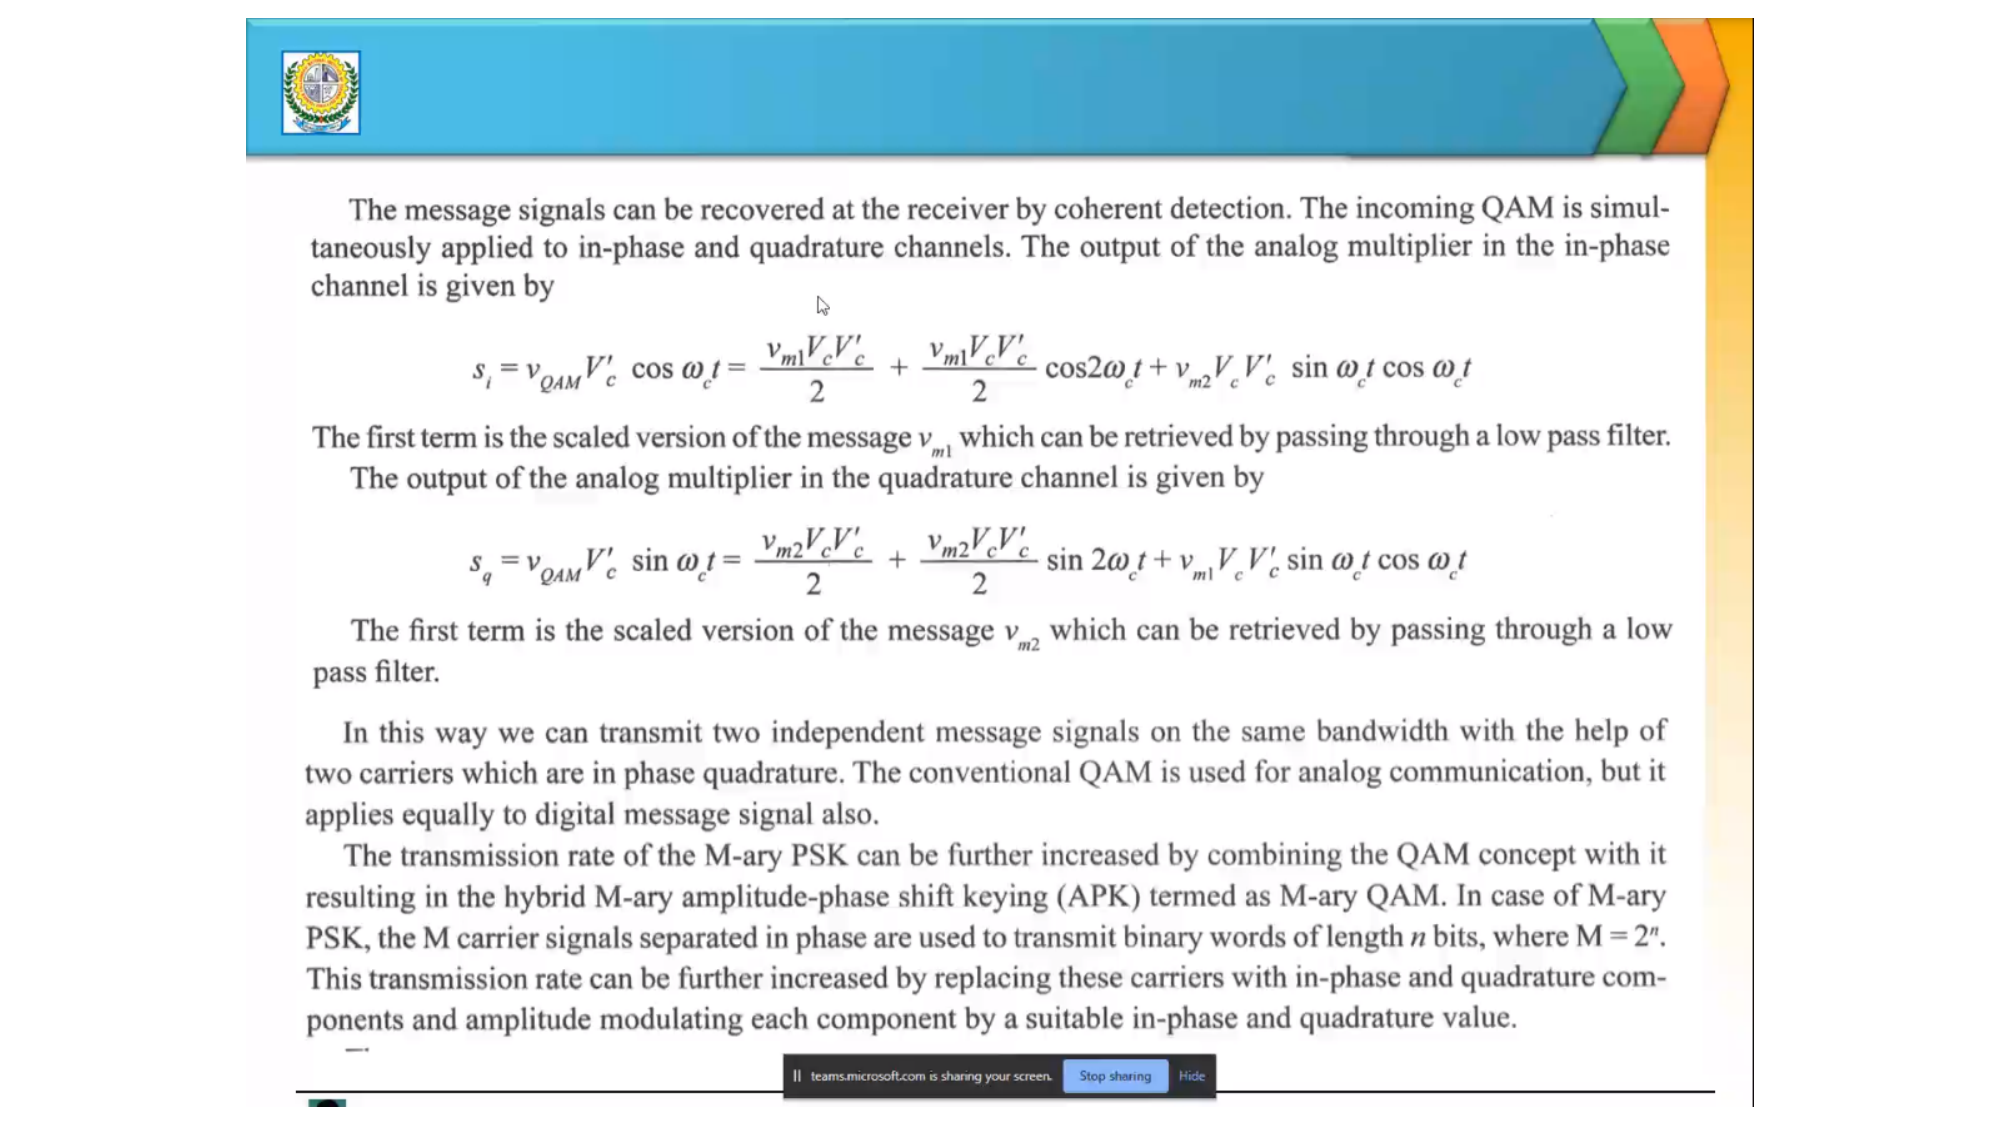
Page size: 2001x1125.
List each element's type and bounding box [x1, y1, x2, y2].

picture [246, 18, 1754, 1107]
